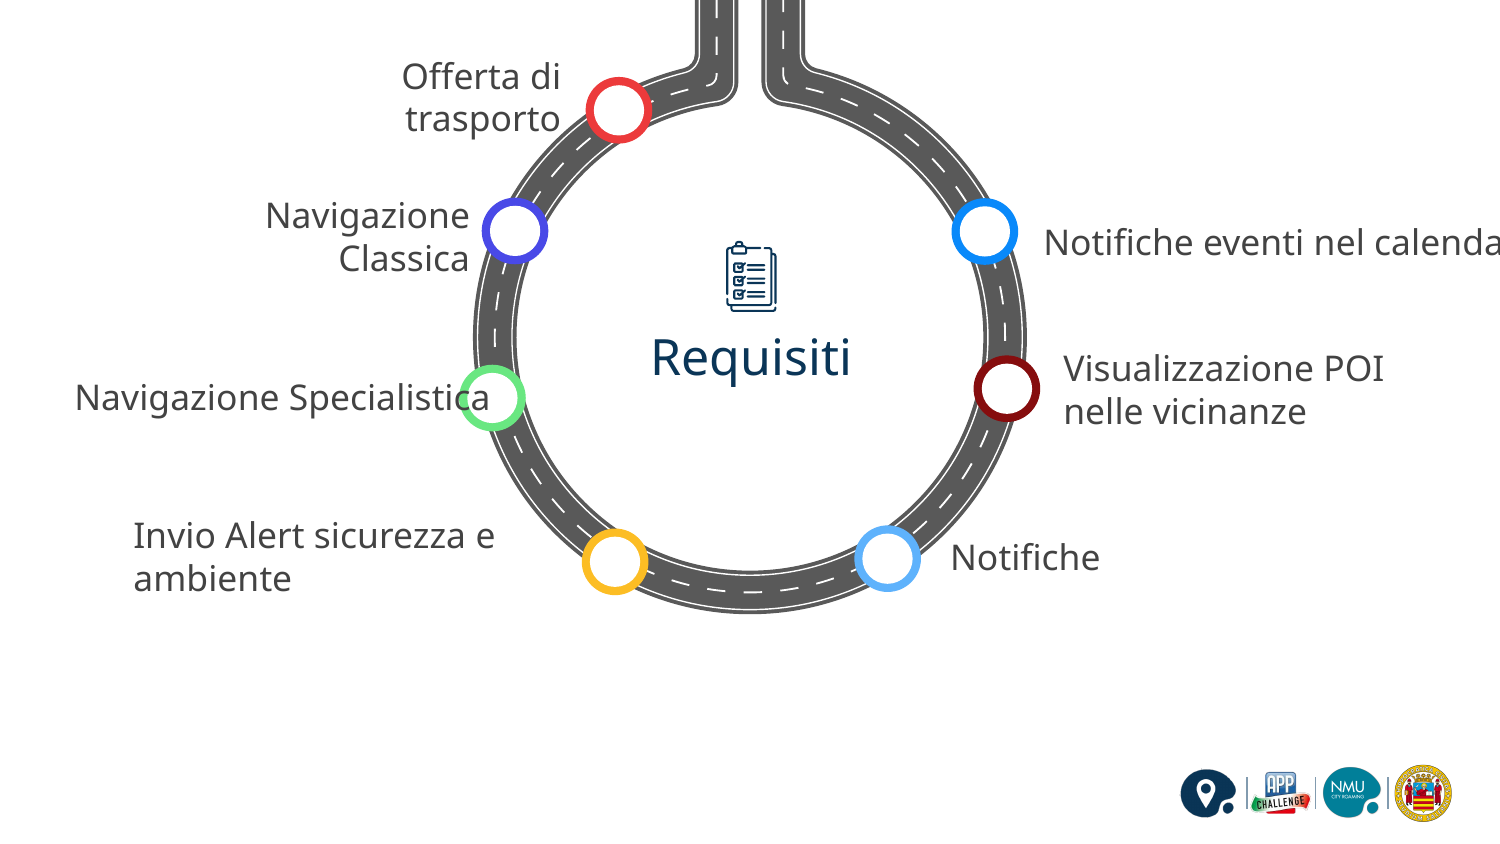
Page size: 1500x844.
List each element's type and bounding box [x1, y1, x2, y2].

text_box [266, 60, 653, 144]
text_box [122, 197, 549, 272]
text_box [951, 197, 1500, 277]
text_box [1179, 763, 1453, 823]
text_box [725, 240, 777, 313]
text_box [118, 520, 649, 596]
text_box [973, 353, 1500, 425]
text_box [472, 0, 1028, 615]
text_box [854, 520, 1245, 593]
text_box [50, 360, 526, 432]
